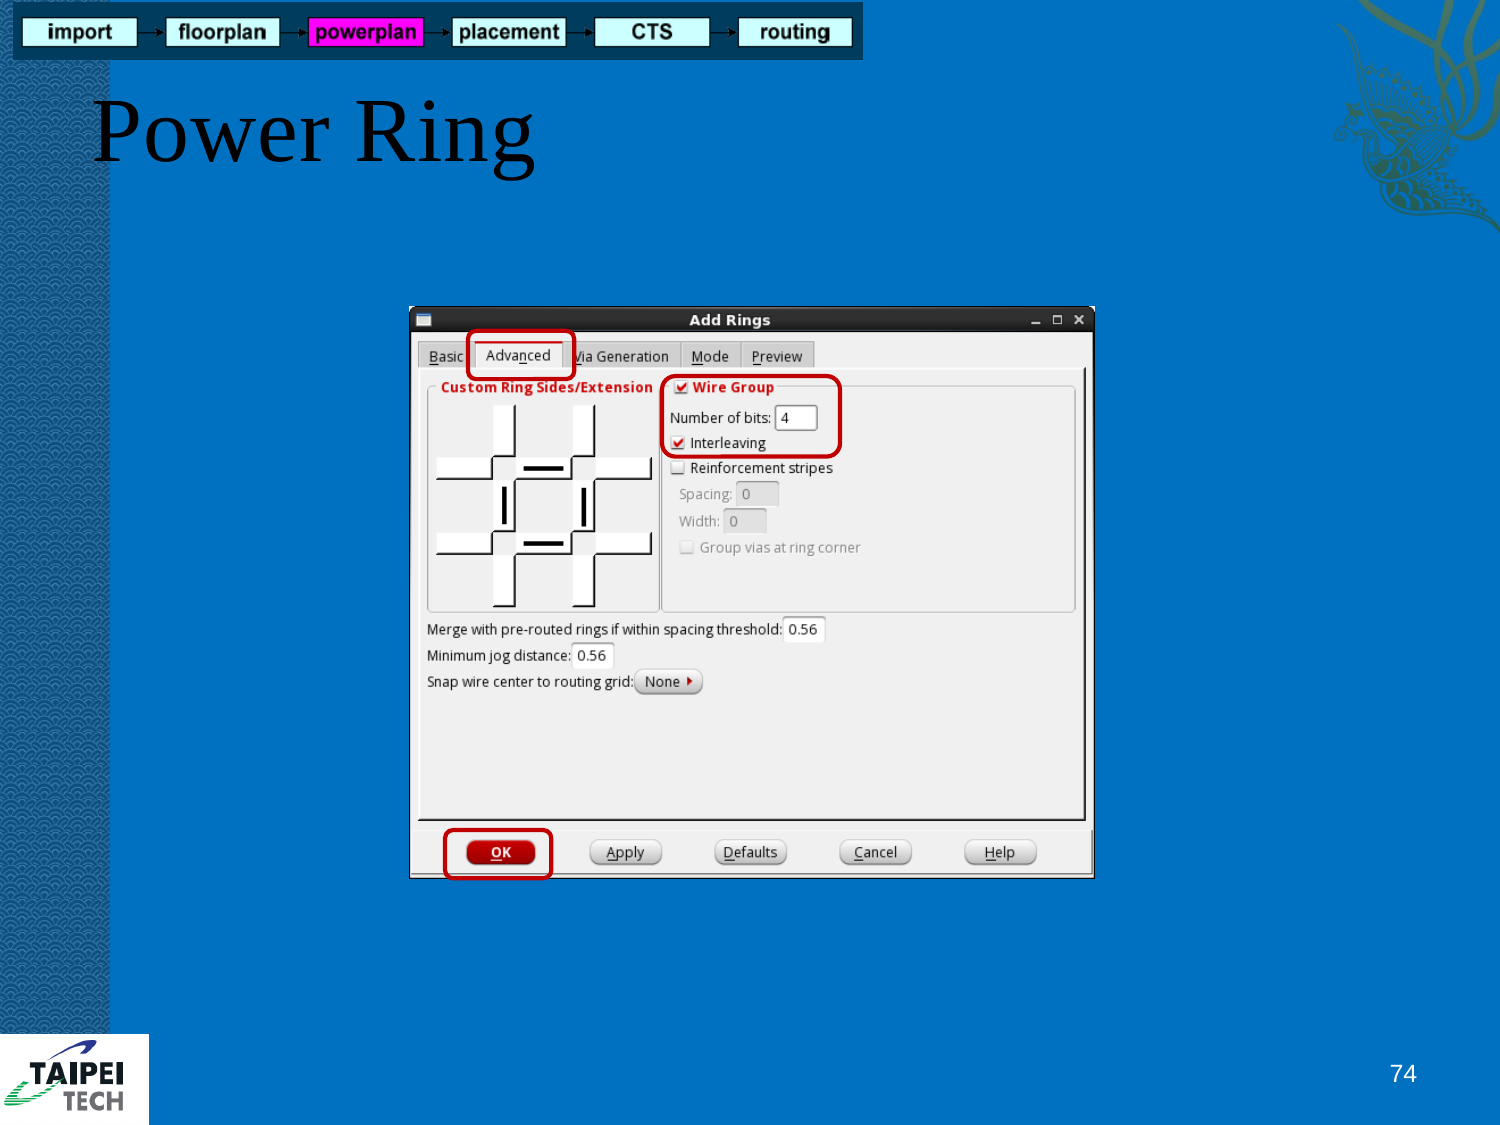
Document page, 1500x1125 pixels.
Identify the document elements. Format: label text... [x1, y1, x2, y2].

picture [0, 0, 863, 93]
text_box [408, 306, 1095, 879]
slide_number 74 [1074, 1042, 1425, 1103]
title Power Ring [76, 31, 1427, 219]
picture [0, 73, 149, 1125]
